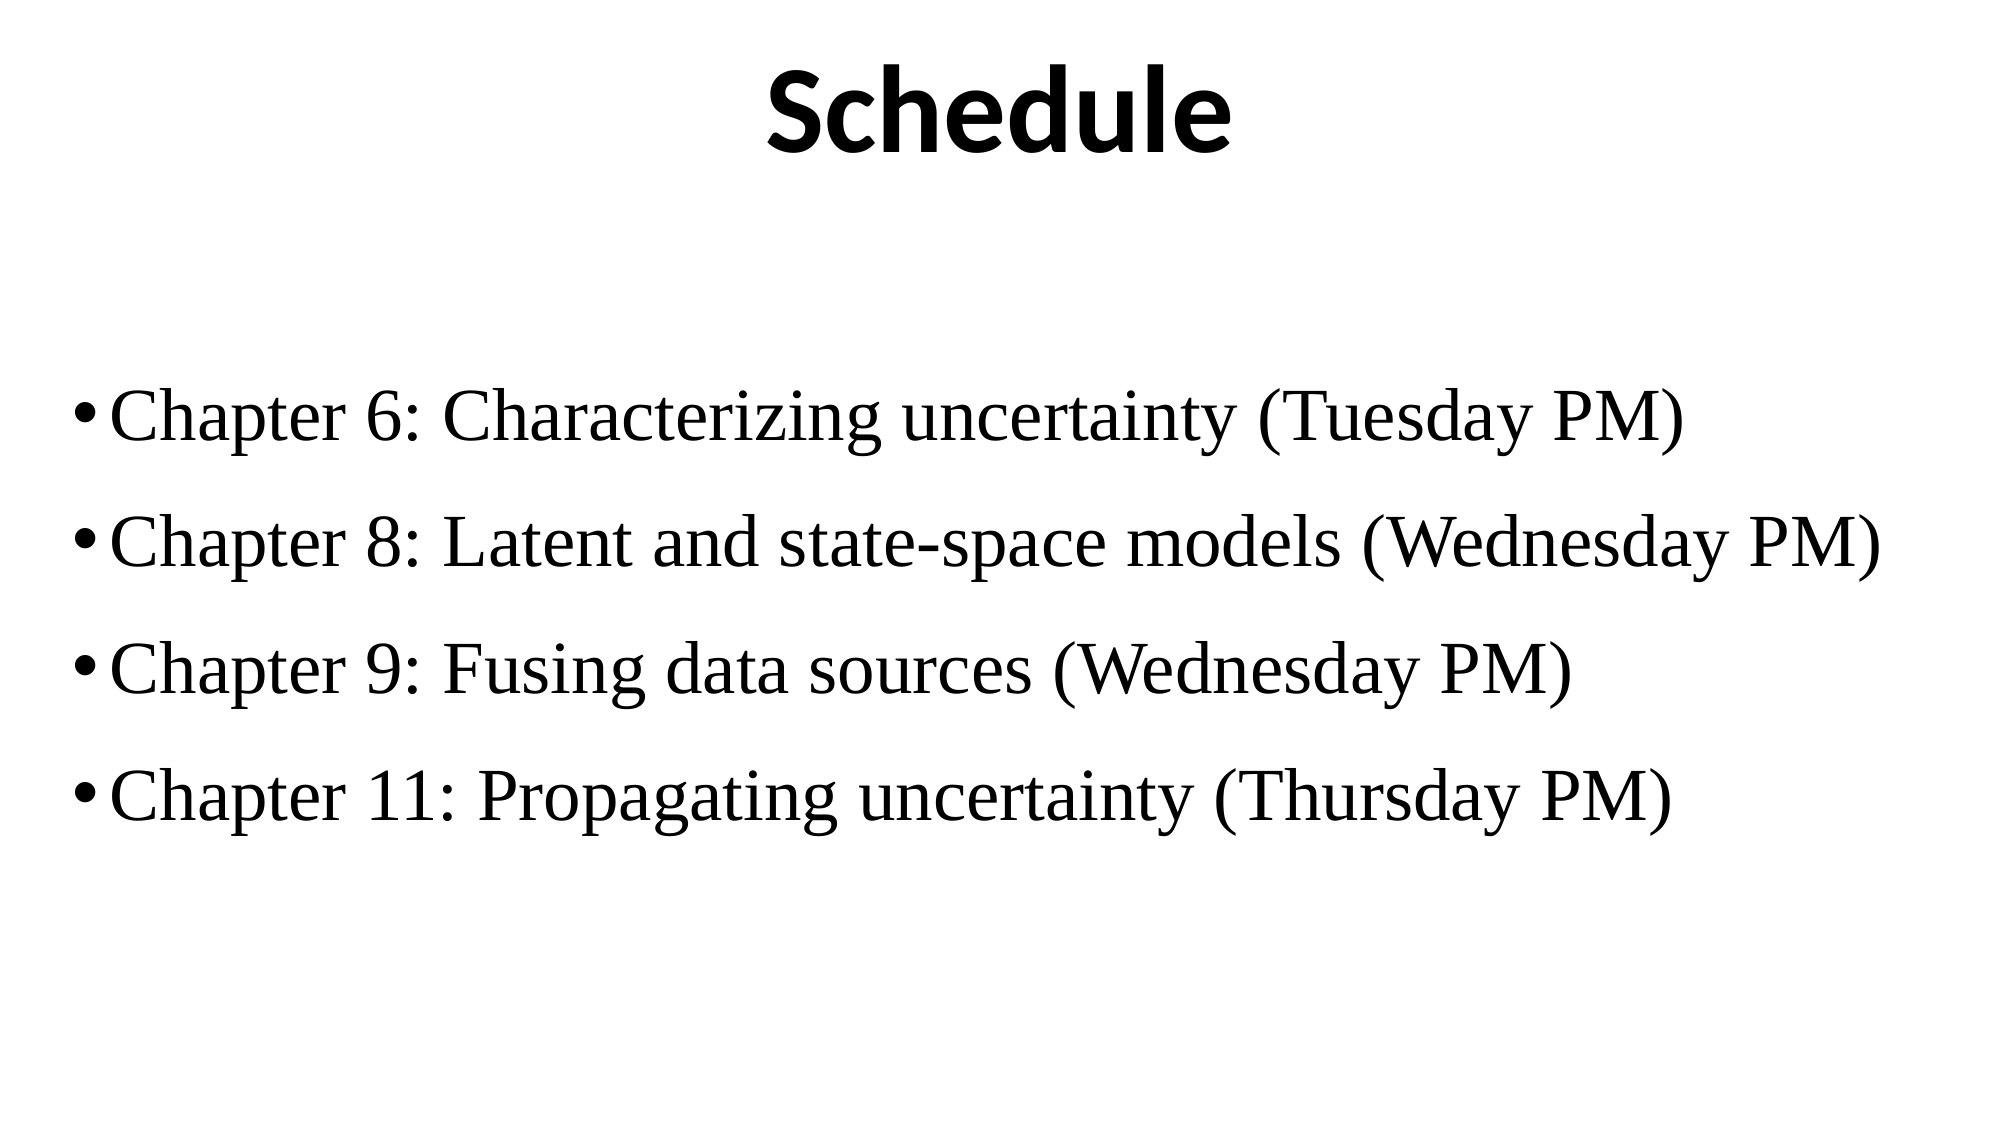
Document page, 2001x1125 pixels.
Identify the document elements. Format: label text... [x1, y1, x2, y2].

list Chapter 6: Characterizing uncertainty (Tuesday PM) Chapter 8: Latent and state-space models (Wednesday PM) Chapter 9: Fusing data sources (Wednesday PM) Chapter 11: Propagating uncertainty (Thursday PM) [57, 367, 1985, 987]
title Schedule [0, 3, 2000, 221]
